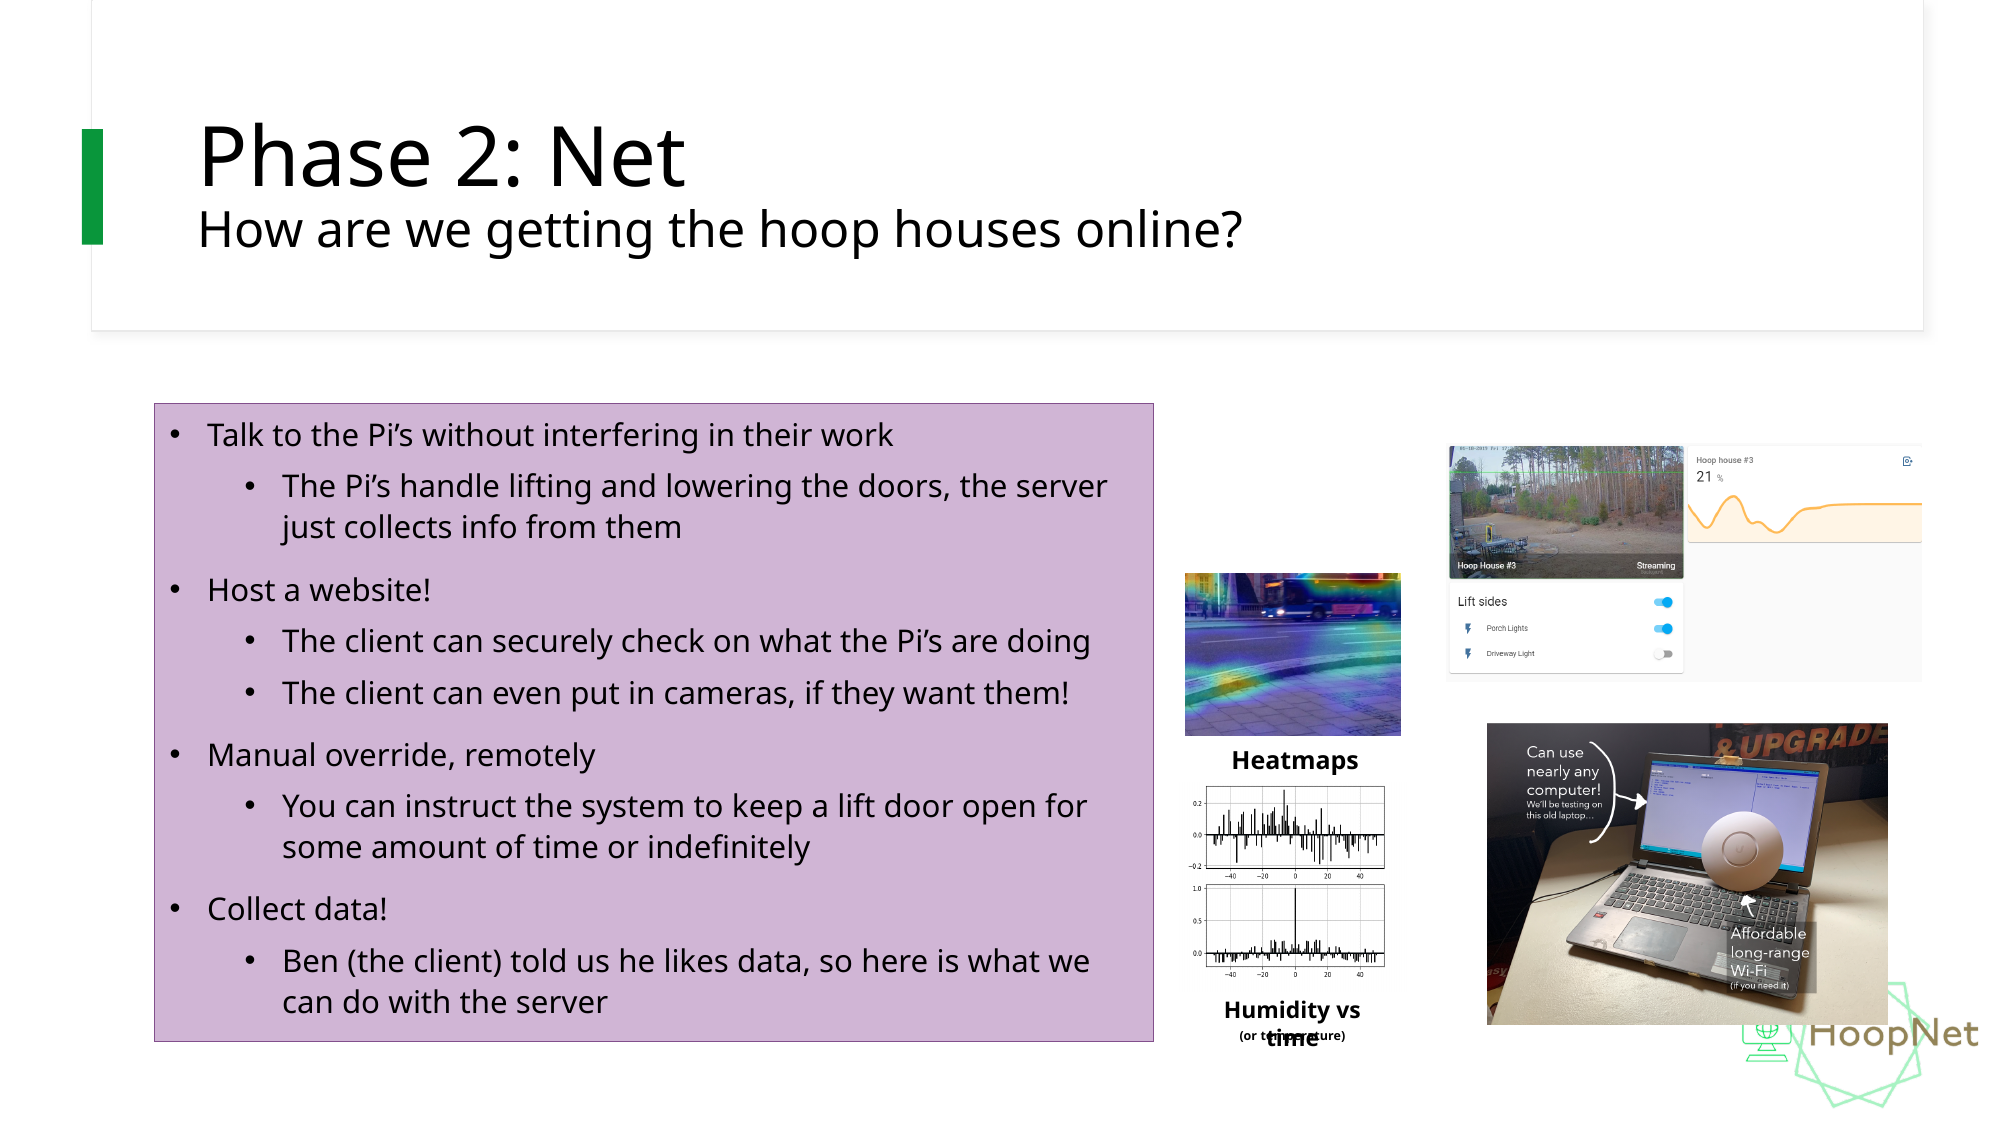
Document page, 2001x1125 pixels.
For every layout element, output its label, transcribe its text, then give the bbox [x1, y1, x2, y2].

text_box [1000, 569, 1278, 1068]
title Phase 2: Net How are we getting the hoop houses online? [183, 90, 1851, 284]
list Talk to the Pi’s without interfering in their work The Pi’s handle lifting and lowering the doors, the server just collects info from them Host a website! The client can securely check on what the Pi’s are doing The client can even put in cameras, if they want them! Manual override, remotely You can instruct the system to keep a lift door open for some amount of time or indefinitely Collect data! Ben (the client) told us he likes data, so here is what we can do with the server [154, 403, 1154, 1042]
picture [1487, 723, 2001, 1125]
picture [1493, 443, 1922, 682]
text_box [1278, 688, 1407, 1051]
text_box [1092, 436, 1493, 688]
